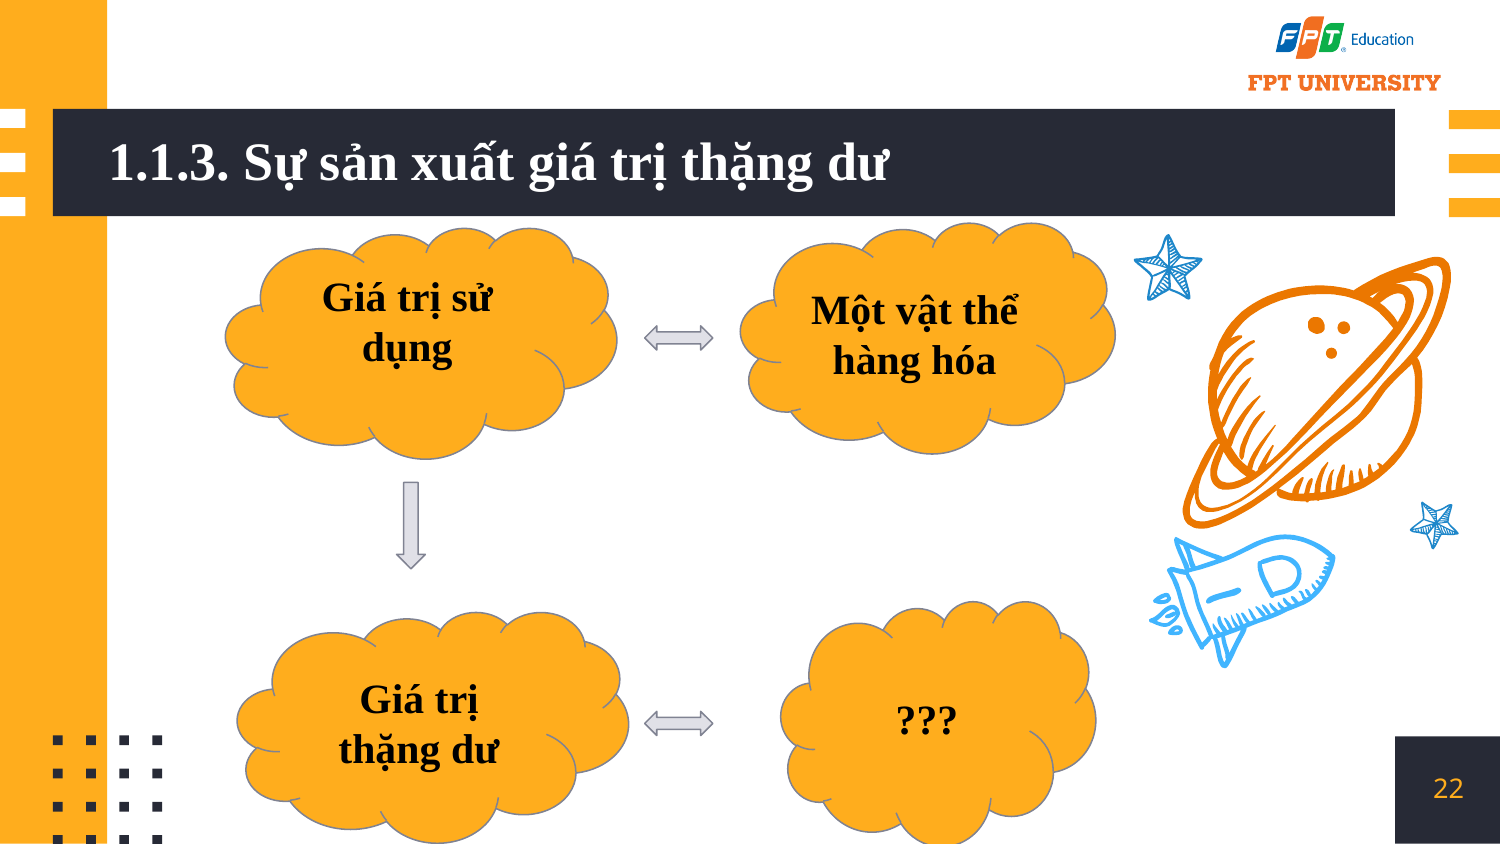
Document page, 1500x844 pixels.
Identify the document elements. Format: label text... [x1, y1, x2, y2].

text_box [644, 325, 713, 351]
text_box Giá trị sử dụng [225, 228, 617, 460]
text_box [1149, 604, 1181, 627]
text_box [1133, 234, 1203, 301]
text_box [1166, 534, 1336, 669]
slide_number 22 [1395, 736, 1500, 844]
text_box [1182, 256, 1451, 529]
text_box [644, 711, 713, 736]
title 1.1.3. Sự sản xuất giá trị thặng dư [108, 108, 1396, 217]
text_box [1409, 501, 1459, 550]
text_box Một vật thể hàng hóa [740, 223, 1116, 455]
text_box ??? [780, 601, 1096, 844]
picture [1240, 1, 1449, 106]
text_box Giá trị thặng dư [237, 612, 629, 844]
text_box [396, 482, 426, 569]
text_box [1153, 592, 1172, 605]
